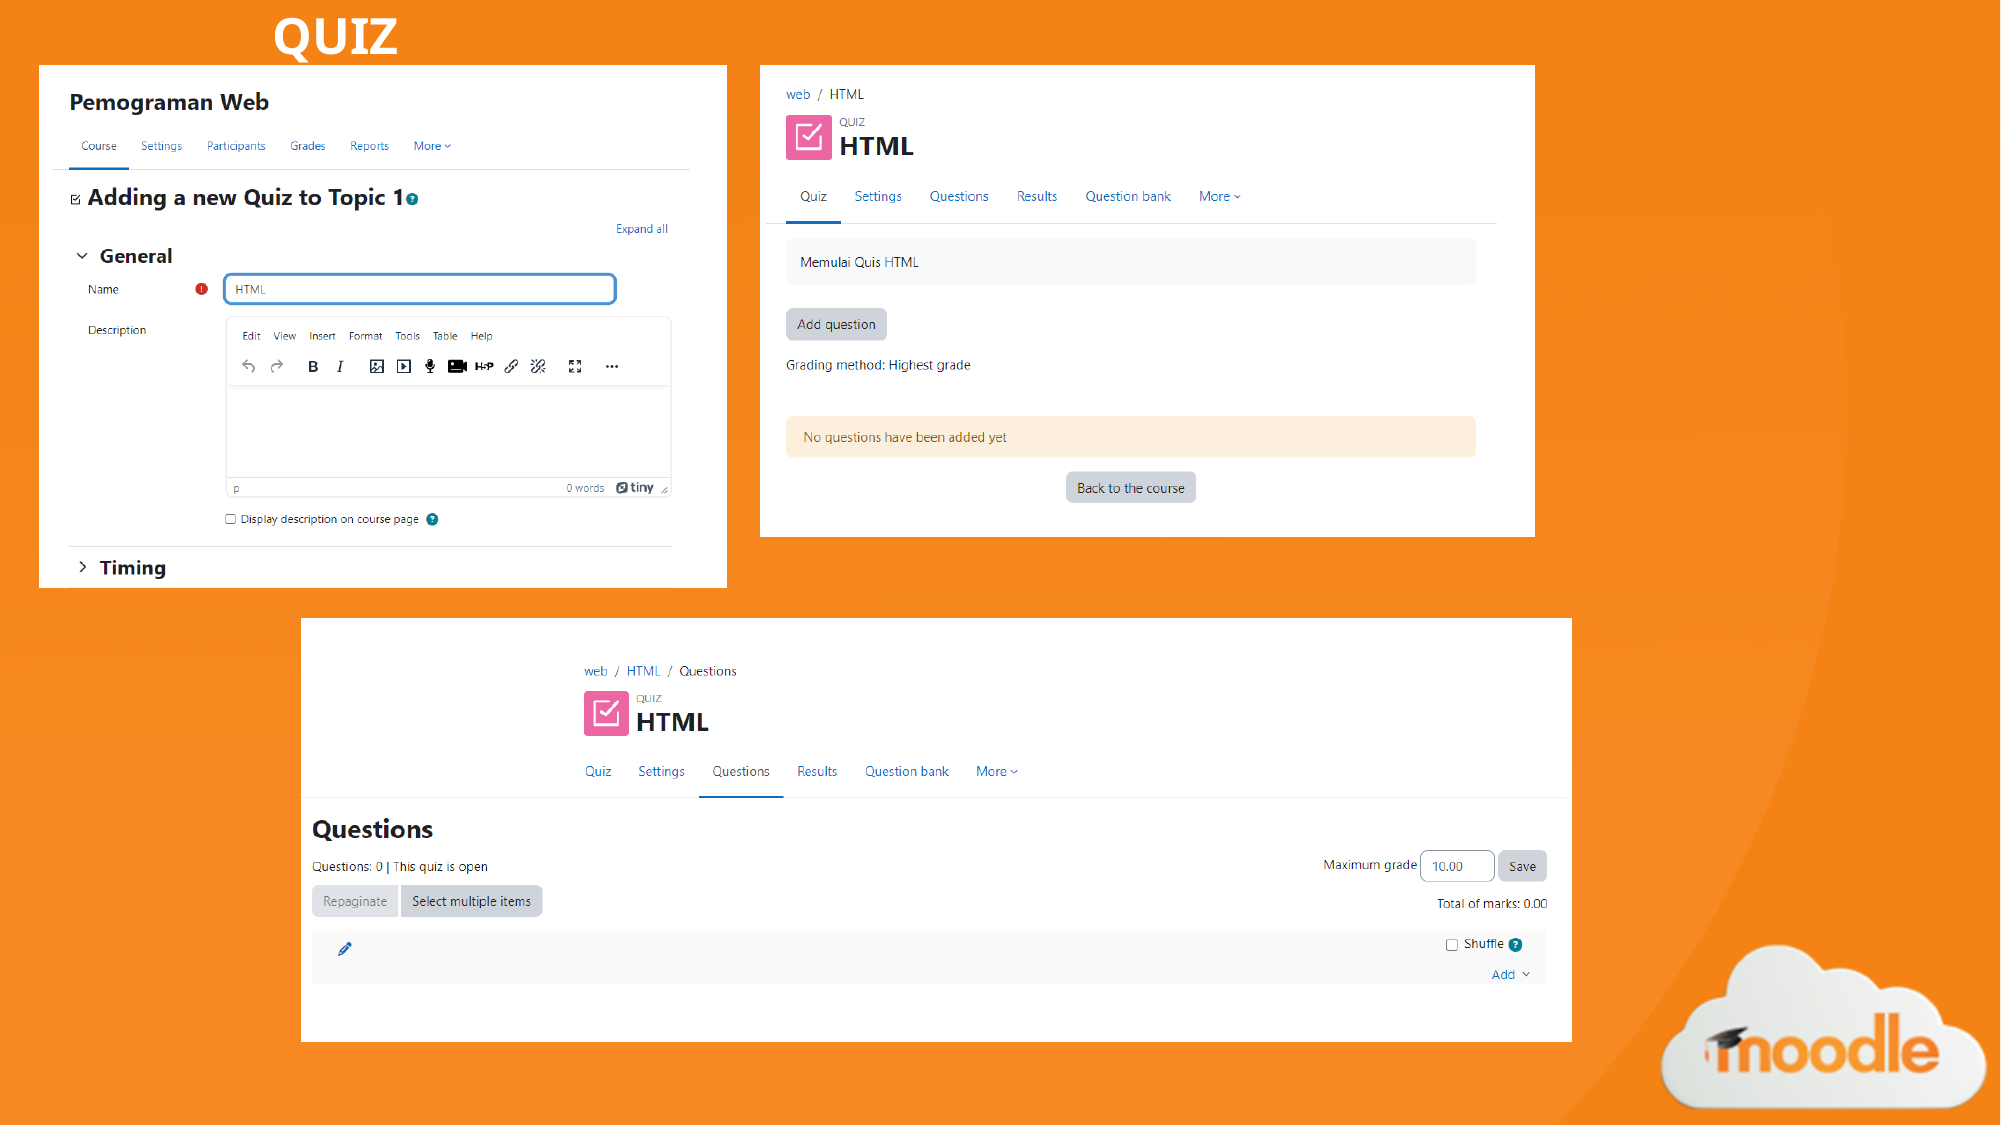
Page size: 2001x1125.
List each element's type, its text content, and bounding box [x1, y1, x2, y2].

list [39, 65, 727, 588]
picture [0, 0, 2001, 1125]
title QUIZ [119, 0, 553, 65]
